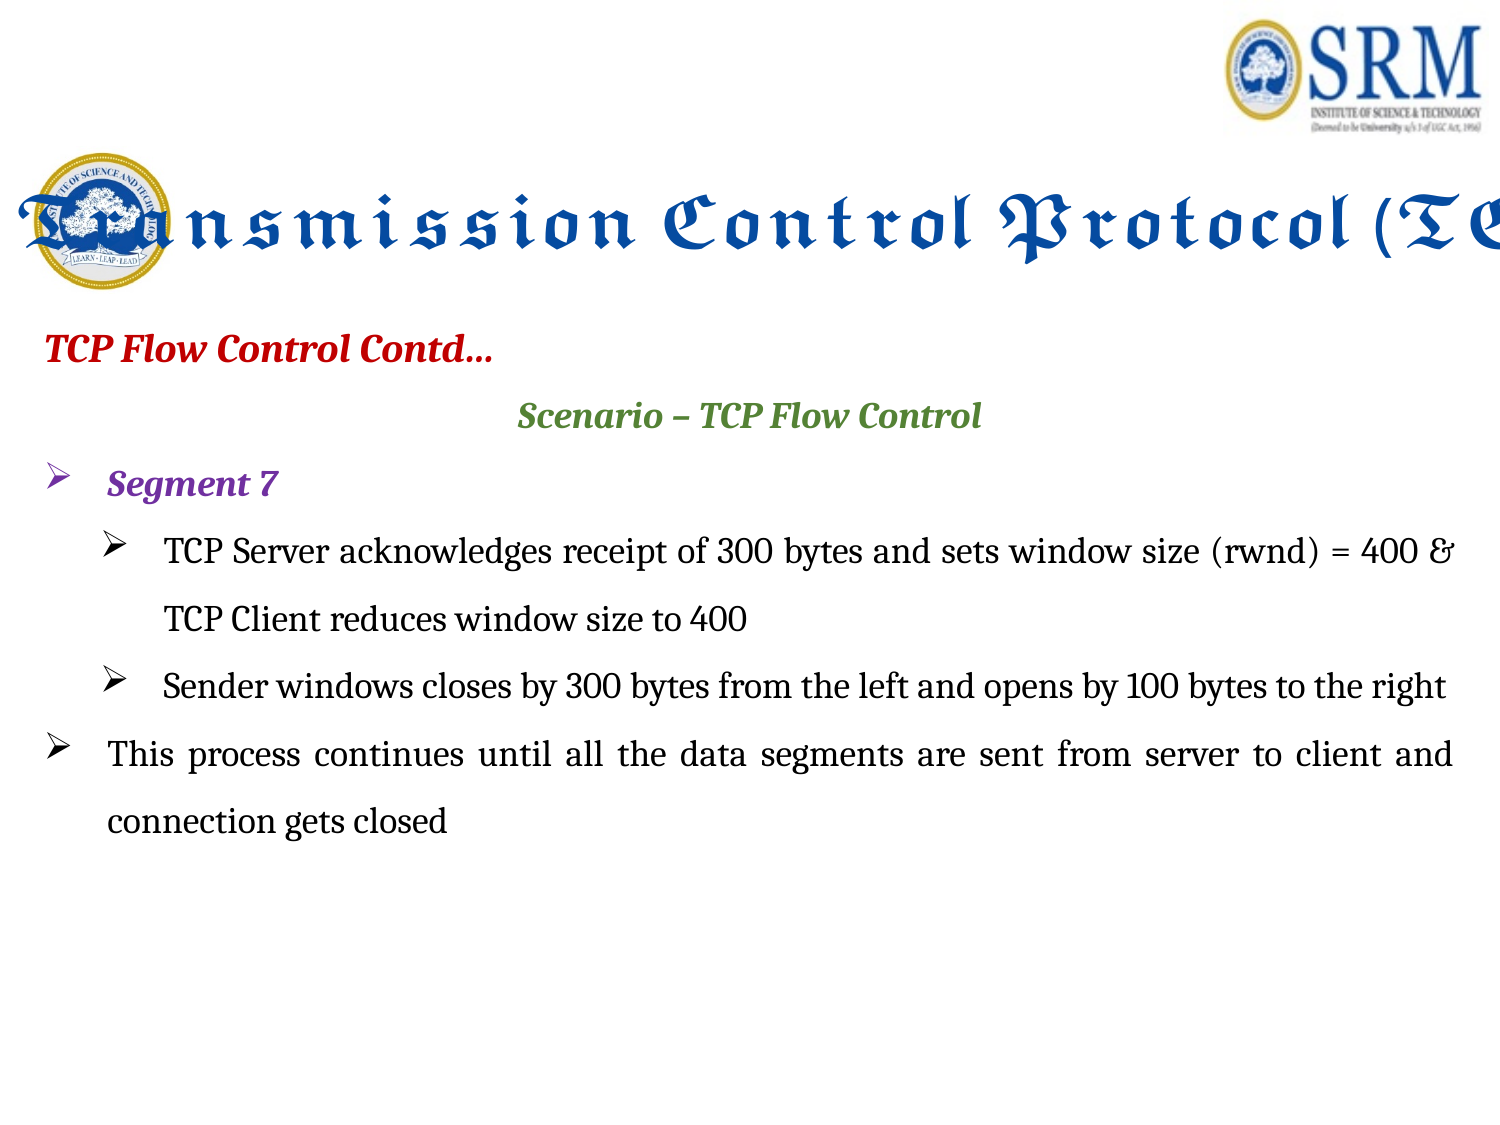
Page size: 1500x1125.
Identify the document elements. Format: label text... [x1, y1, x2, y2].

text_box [32, 146, 1444, 294]
text_box TCP Flow Control Contd… [29, 290, 626, 361]
picture [1223, 0, 1489, 149]
text_box Scenario – TCP Flow Control Segment 7 TCP Server acknowledges receipt of 300 bytes and sets window size (rwnd) = 400 & TCP Client reduces window size to 400 Sender windows closes by 300 bytes from the left and opens by 100 bytes to the right This process continues until all the data segments are sent from server to client and connection gets closed [29, 361, 1471, 849]
